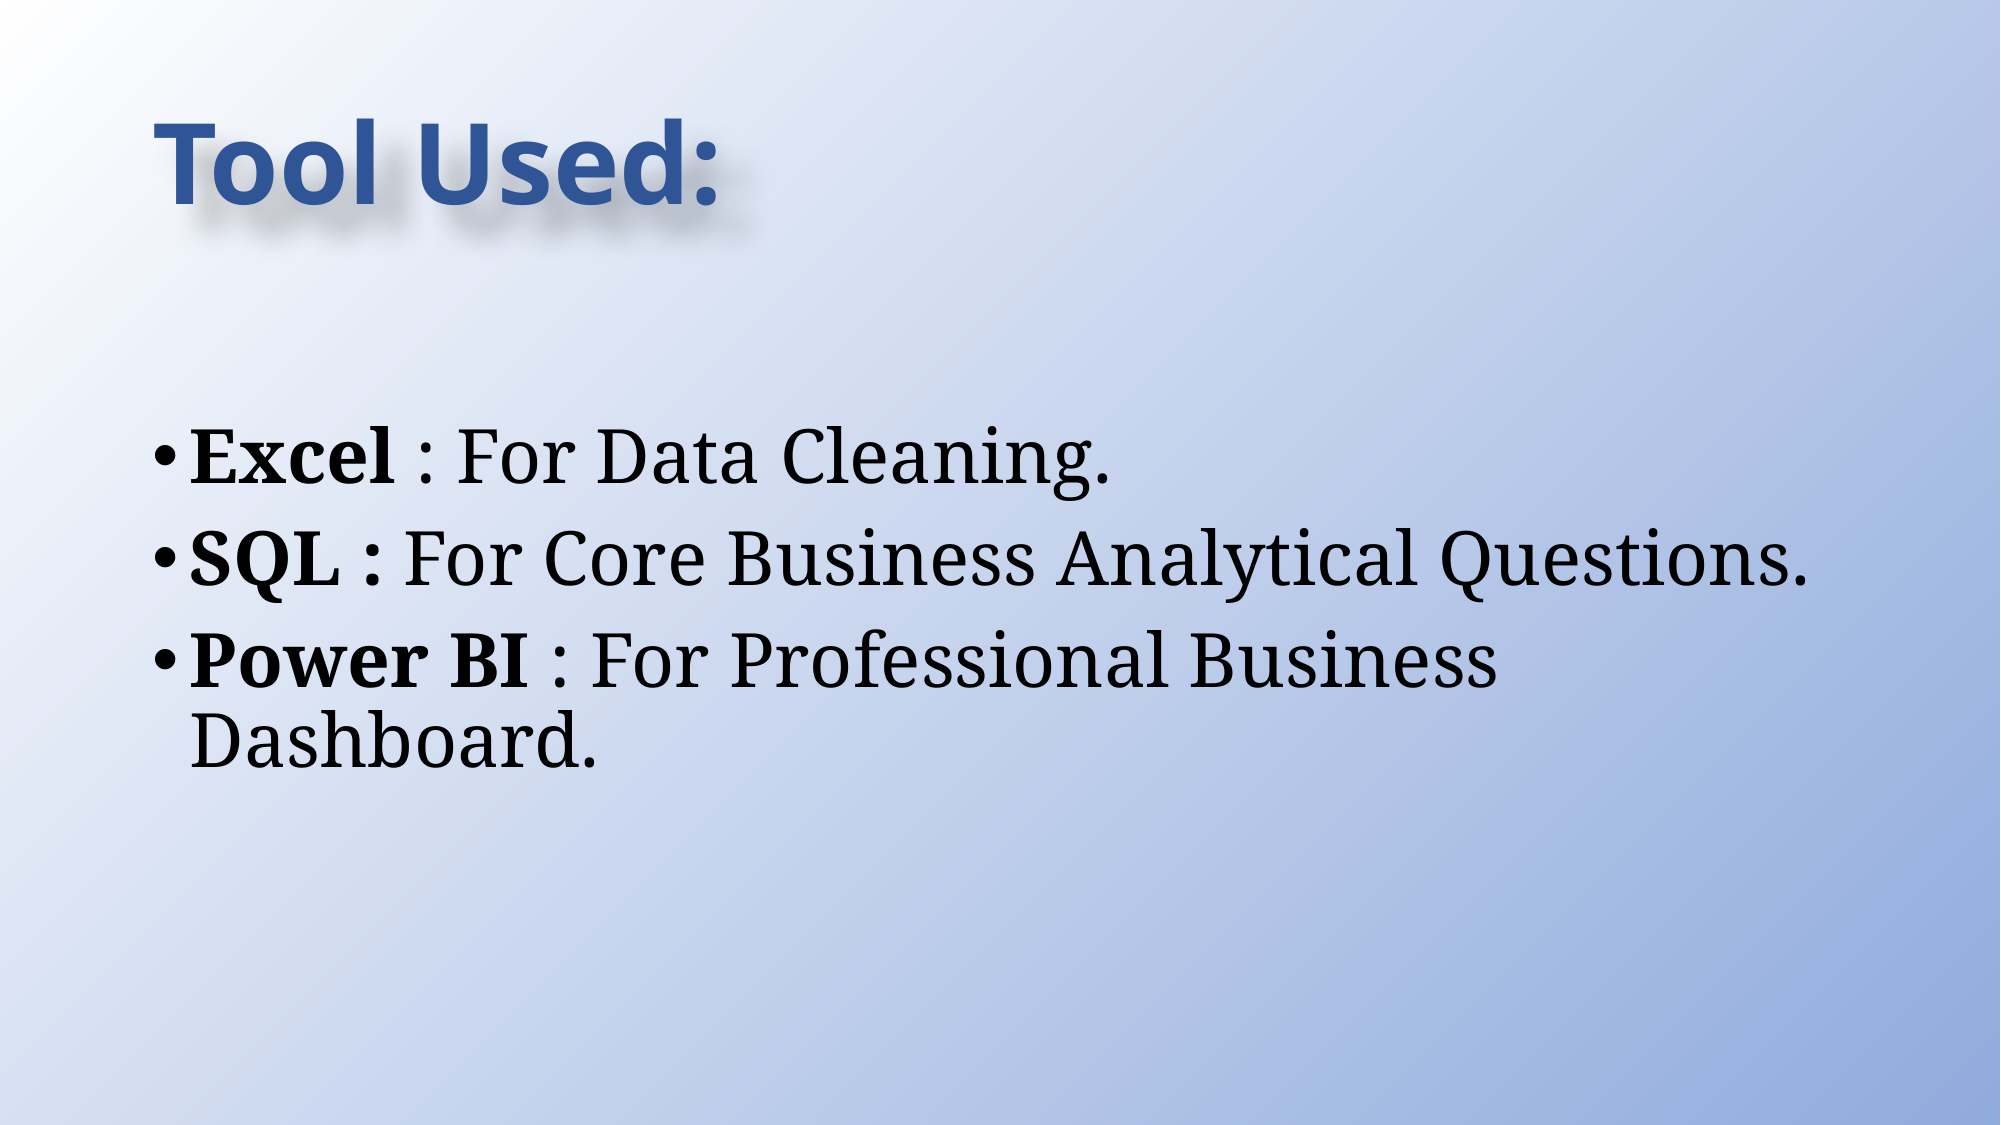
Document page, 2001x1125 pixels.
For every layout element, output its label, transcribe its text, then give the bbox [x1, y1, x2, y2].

title Tool Used: [137, 59, 1863, 278]
list Excel : For Data Cleaning. SQL : For Core Business Analytical Questions. Power BI : For Professional Business Dashboard. [137, 411, 1863, 1125]
